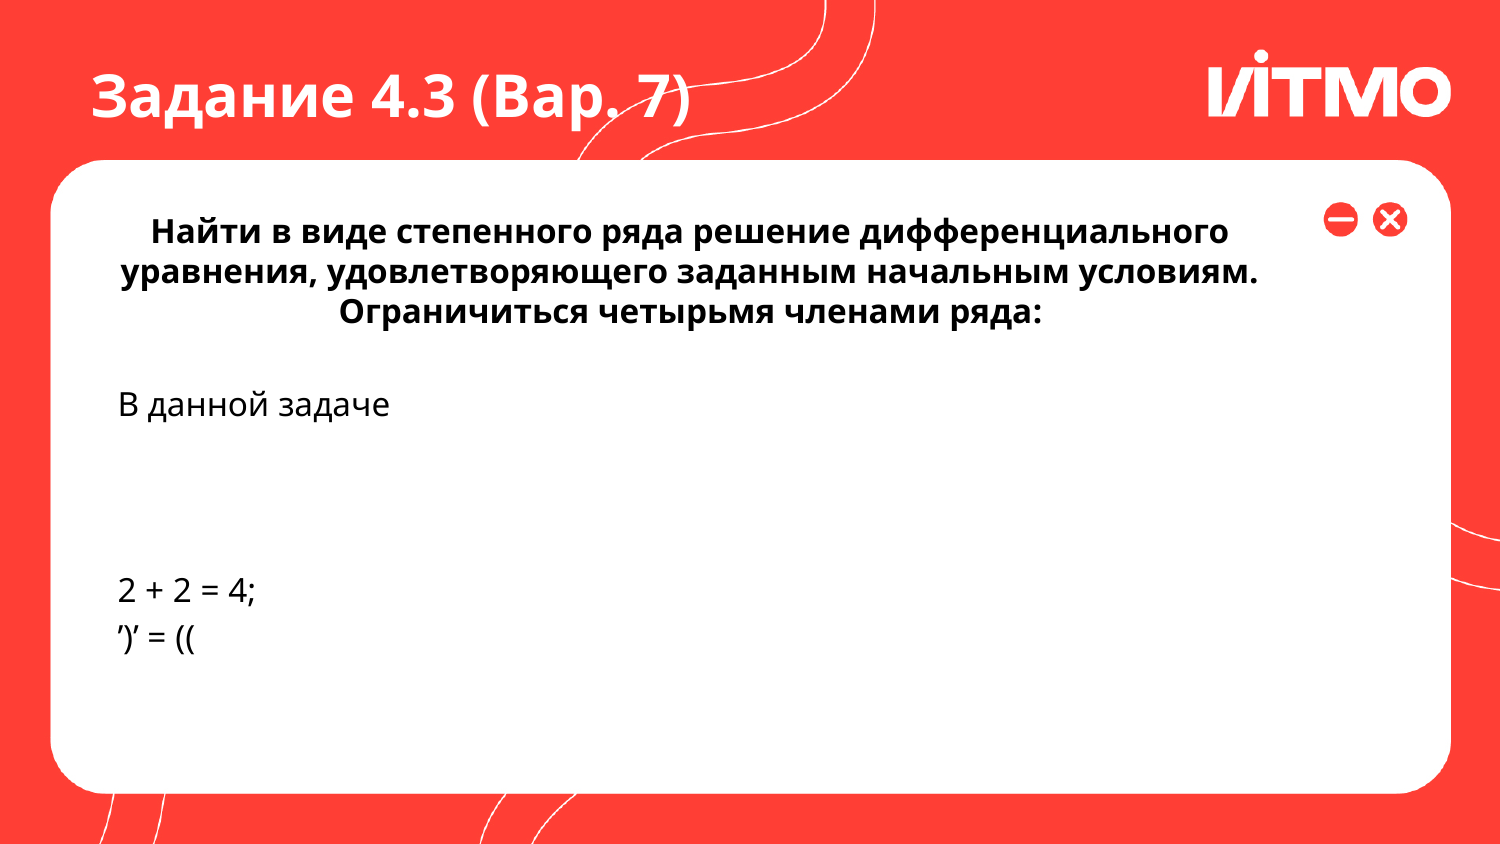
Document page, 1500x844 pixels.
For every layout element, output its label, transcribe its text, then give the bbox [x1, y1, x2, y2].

title Задание 4.3 (Вар. 7) [75, 50, 1195, 137]
picture [0, 0, 1500, 844]
